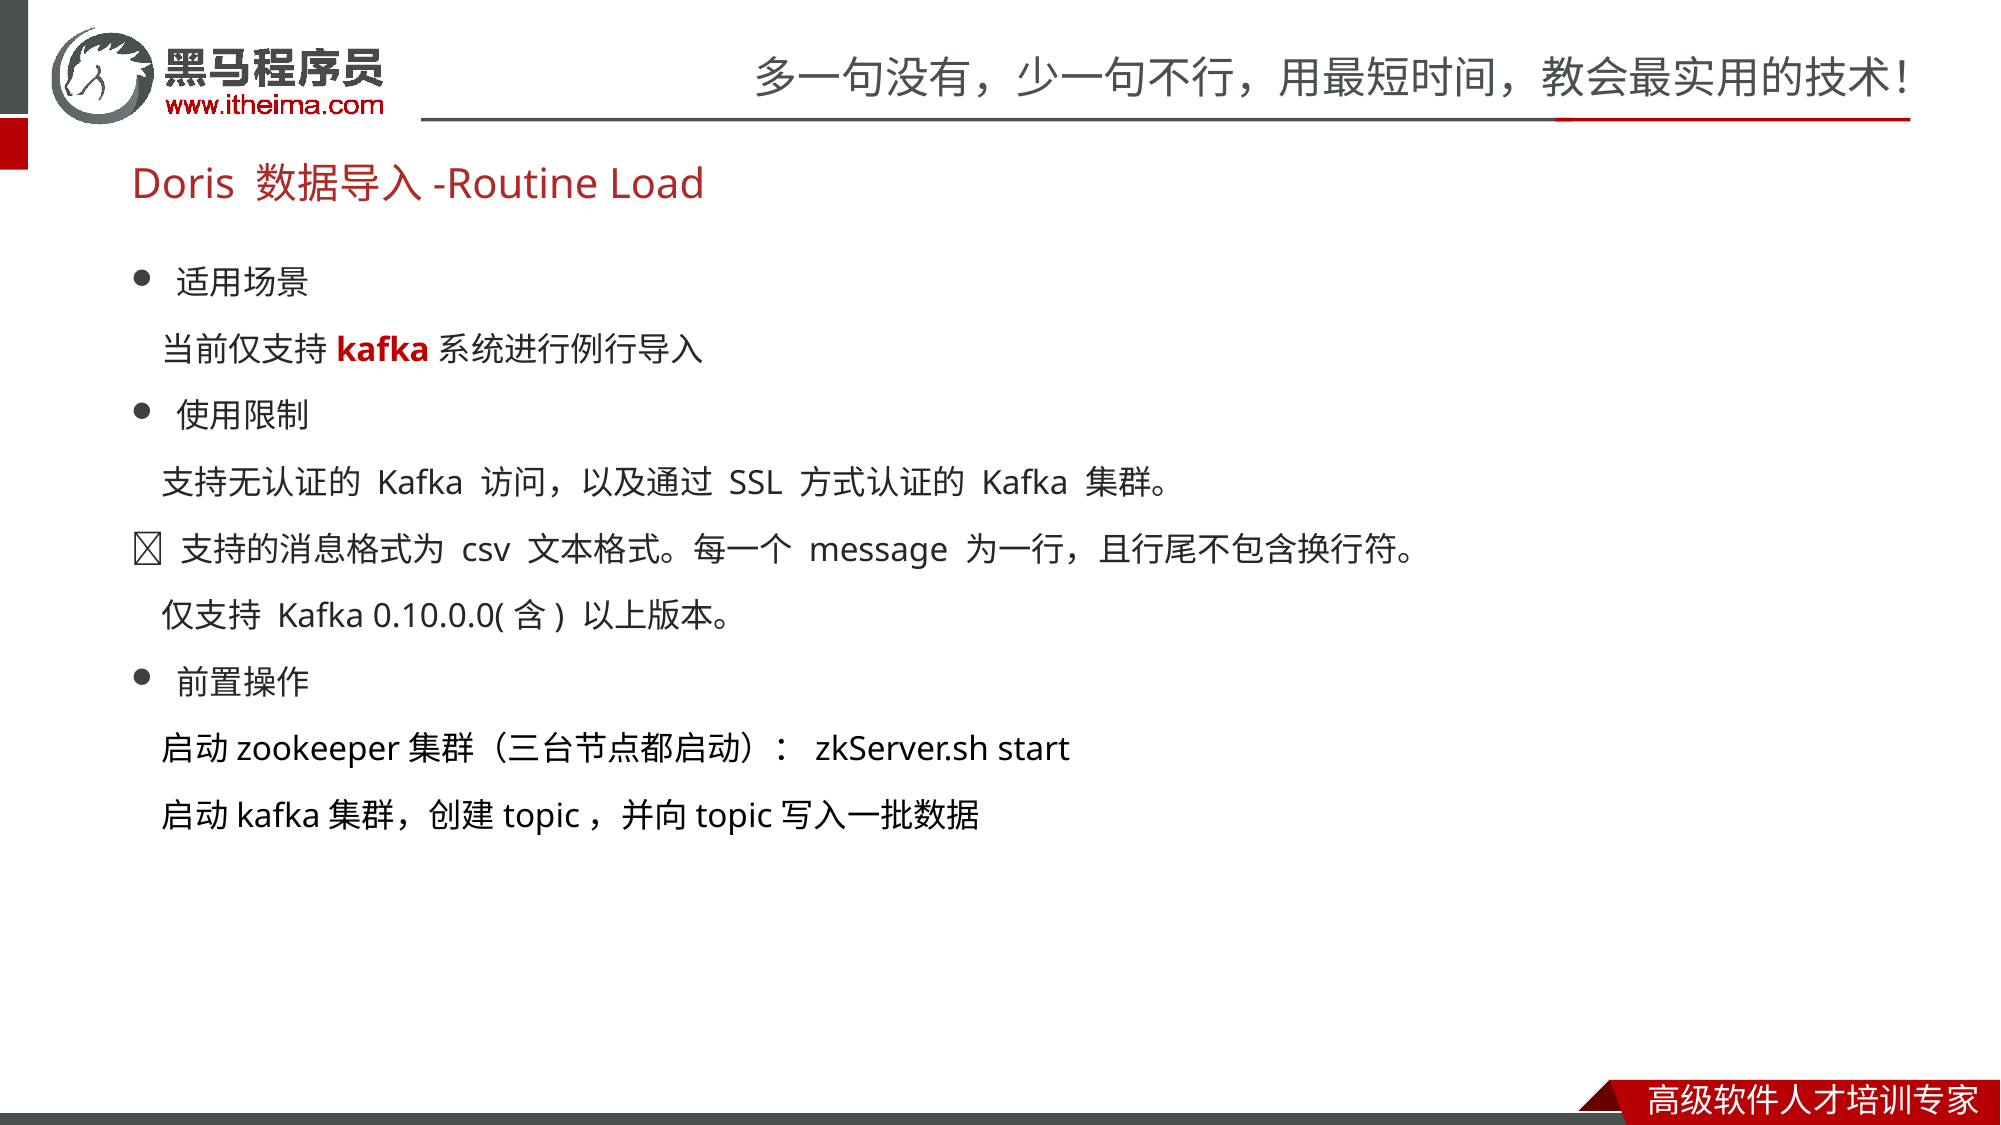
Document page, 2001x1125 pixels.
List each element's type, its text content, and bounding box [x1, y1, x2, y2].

picture [50, 26, 384, 125]
title Doris 数据导入-Routine Load [116, 164, 430, 234]
text_box 适用场景 当前仅支持kafka系统进行例行导入 使用限制 支持无认证的 Kafka 访问，以及通过 SSL 方式认证的 Kafka 集群。  支持的消息格式为 csv 文本格式。每一个 message 为一行，且行尾不包含换行符。 仅支持 Kafka 0.10.0.0(含) 以上版本。 前置操作 启动zookeeper集群（三台节点都启动）：zkServer.sh start 启动kafka集群，创建topic，并向topic写入一批数据 [116, 234, 1621, 842]
text_box [430, 164, 2000, 249]
